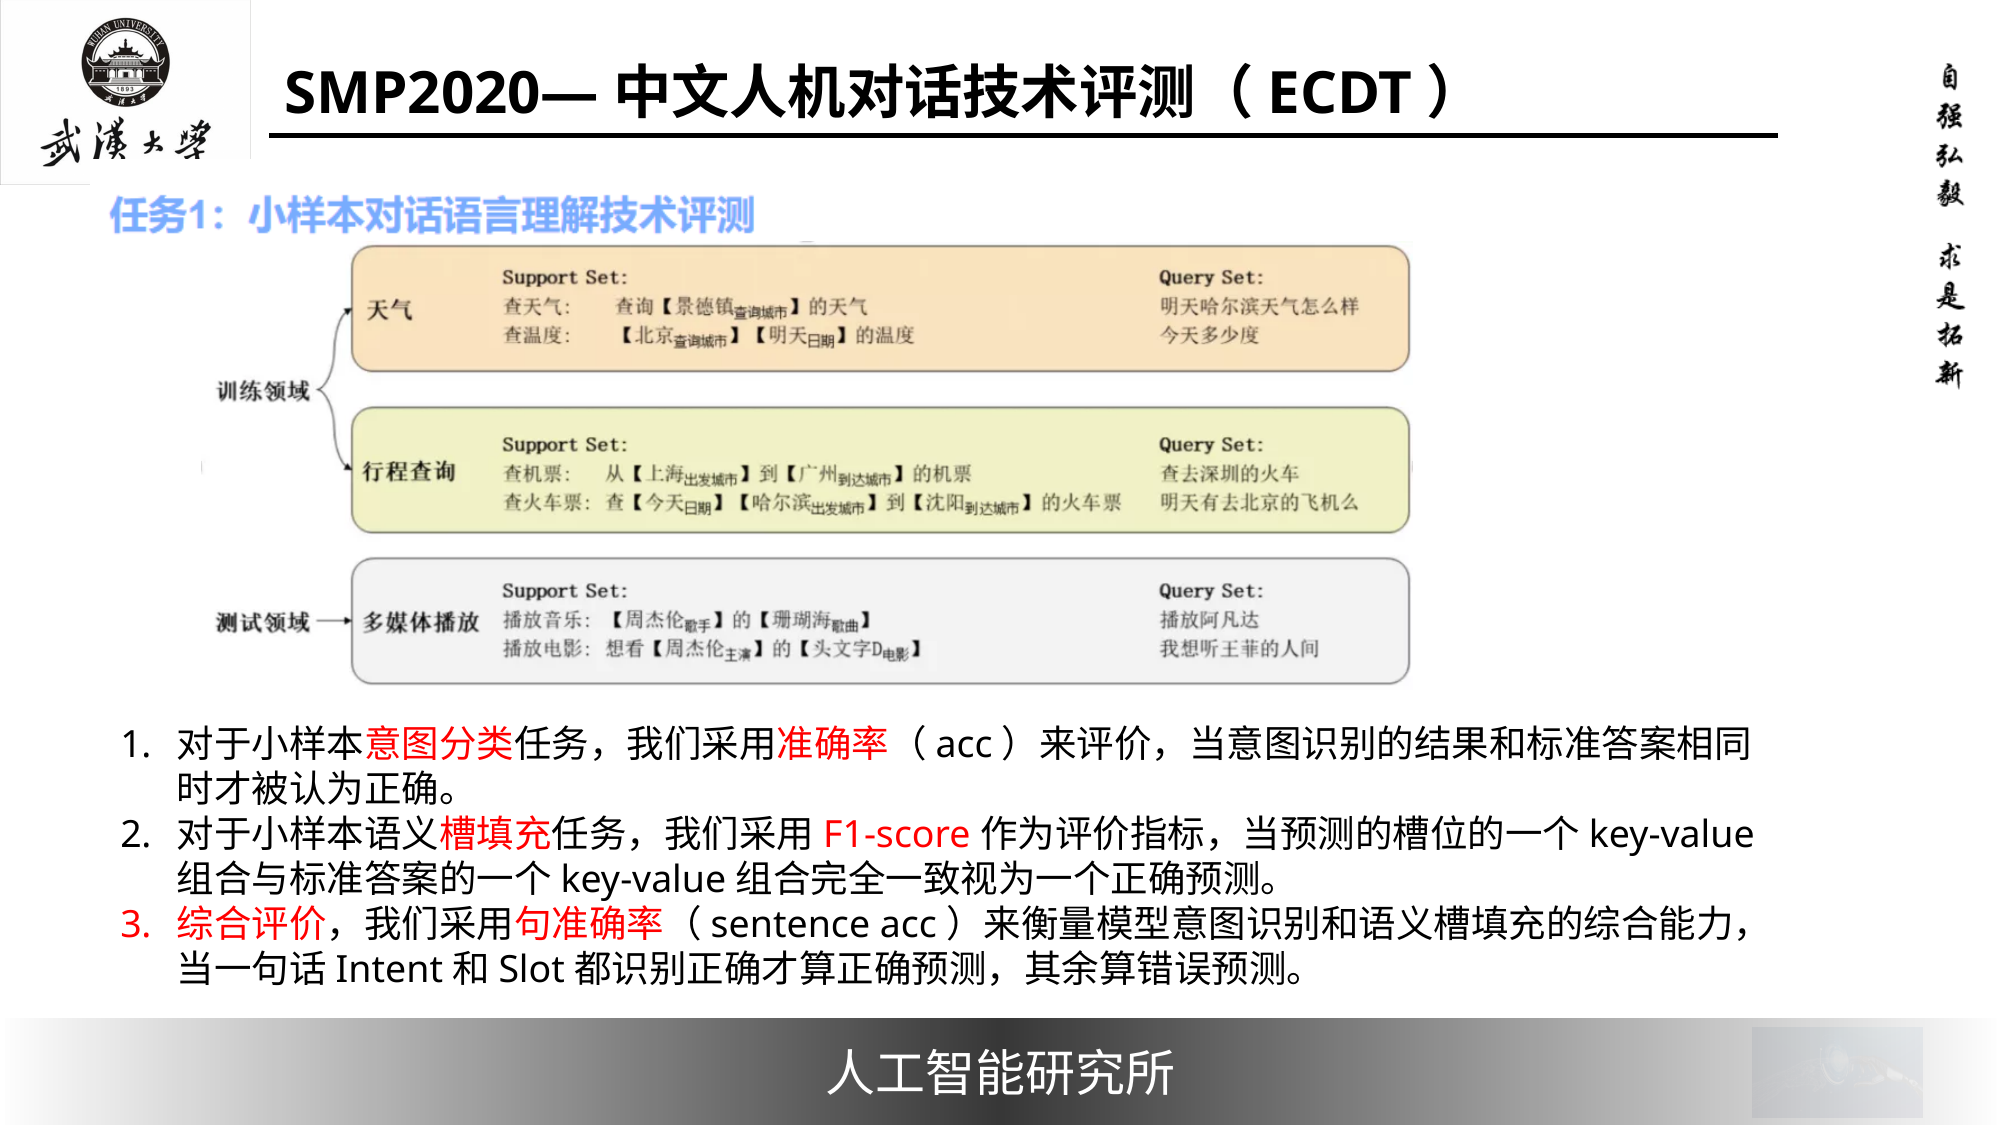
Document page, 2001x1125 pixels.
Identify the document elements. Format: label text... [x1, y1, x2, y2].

picture [1924, 160, 1980, 400]
slide_number [1412, 1042, 1863, 1103]
text_box 对于小样本意图分类任务，我们采用准确率（acc）来评价，当意图识别的结果和标准答案相同时才被认为正确。 对于小样本语义槽填充任务，我们采用F1-score作为评价指标，当预测的槽位的一个key-value组合与标准答案的一个key-value组合完全一致视为一个正确预测。 综合评价，我们采用句准确率（sentence acc）来衡量模型意图识别和语义槽填充的综合能力，当一句话Intent和Slot都识别正确才算正确预测，其余算错误预测。 [105, 712, 1801, 998]
picture [0, 0, 1413, 690]
title SMP2020—中文人机对话技术评测（ECDT） [269, 29, 1995, 160]
